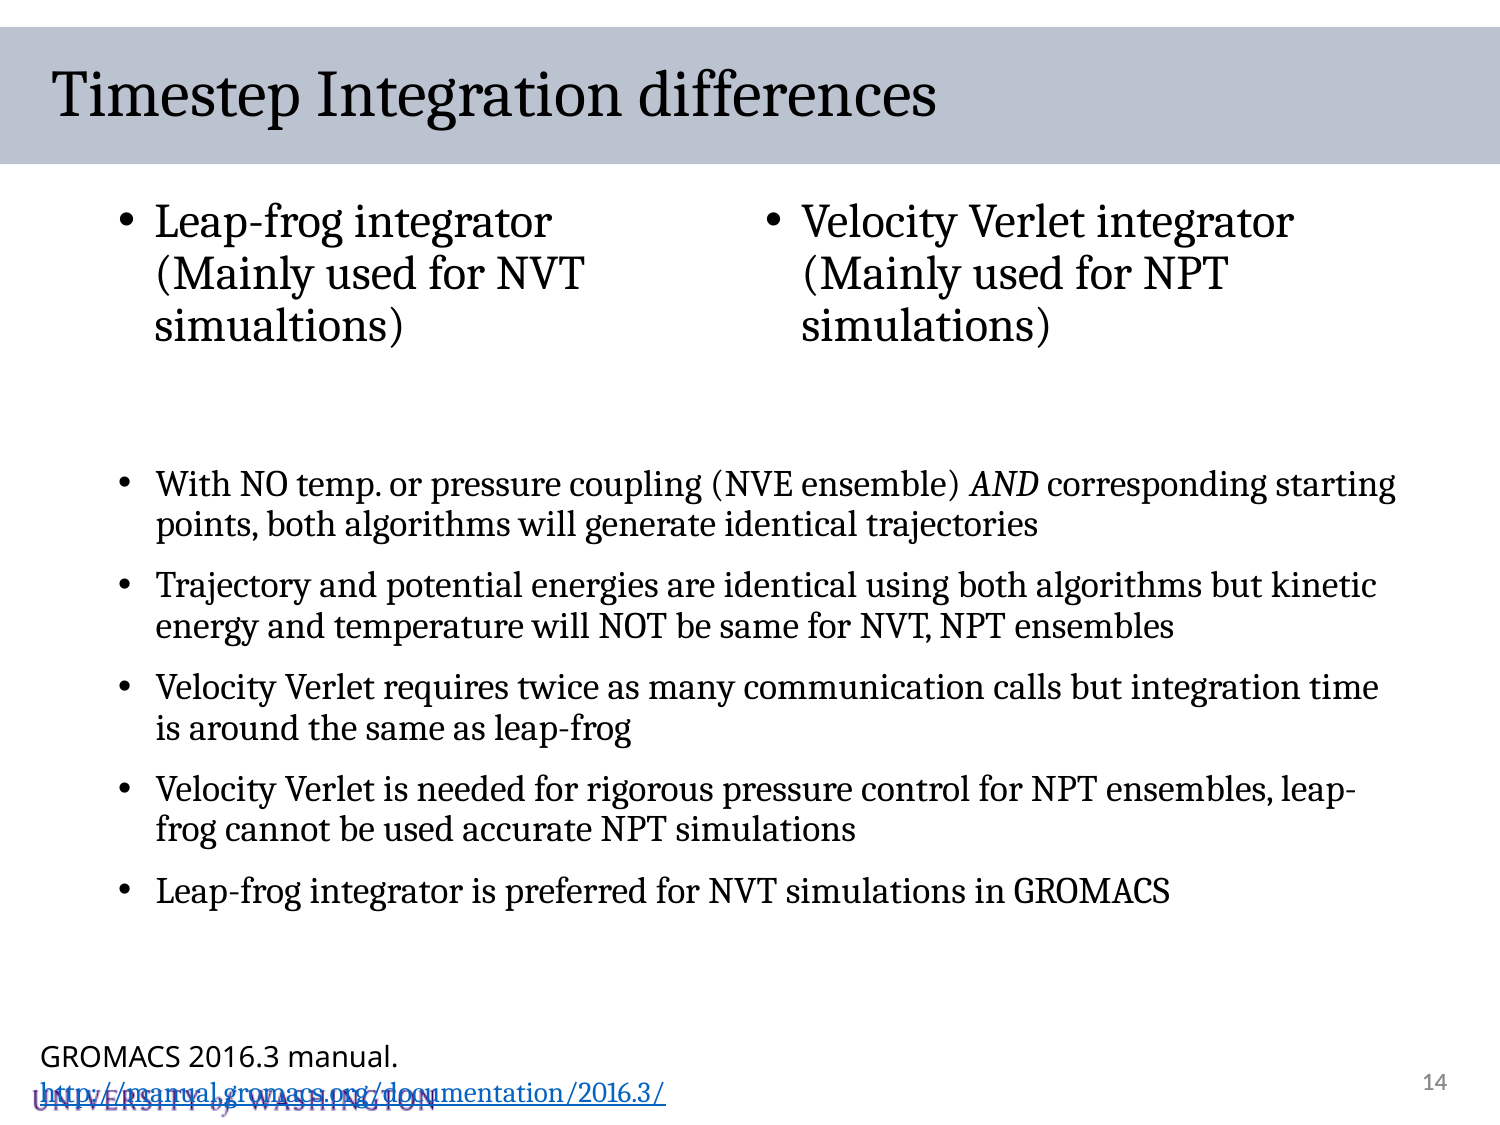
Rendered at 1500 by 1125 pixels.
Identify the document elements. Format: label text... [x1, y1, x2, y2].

title Timestep Integration differences [36, 27, 1500, 163]
text_box Velocity Verlet integrator (Mainly used for NPT simulations) [750, 187, 1440, 362]
list Leap-frog integrator (Mainly used for NVT simualtions) [103, 187, 694, 362]
text_box With NO temp. or pressure coupling (NVE ensemble) AND corresponding starting points, both algorithms will generate identical trajectories Trajectory and potential energies are identical using both algorithms but kinetic energy and temperature will NOT be same for NVT, NPT ensembles Velocity Verlet requires twice as many communication calls but integration time is around the same as leap-frog Velocity Verlet is needed for rigorous pressure control for NPT ensembles, leap-frog cannot be used accurate NPT simulations Leap-frog integrator is preferred for NVT simulations in GROMACS [103, 456, 1424, 991]
picture [25, 1081, 443, 1122]
text_box GROMACS 2016.3 manual. http://manual.gromacs.org/documentation/2016.3/ [25, 1030, 1039, 1116]
